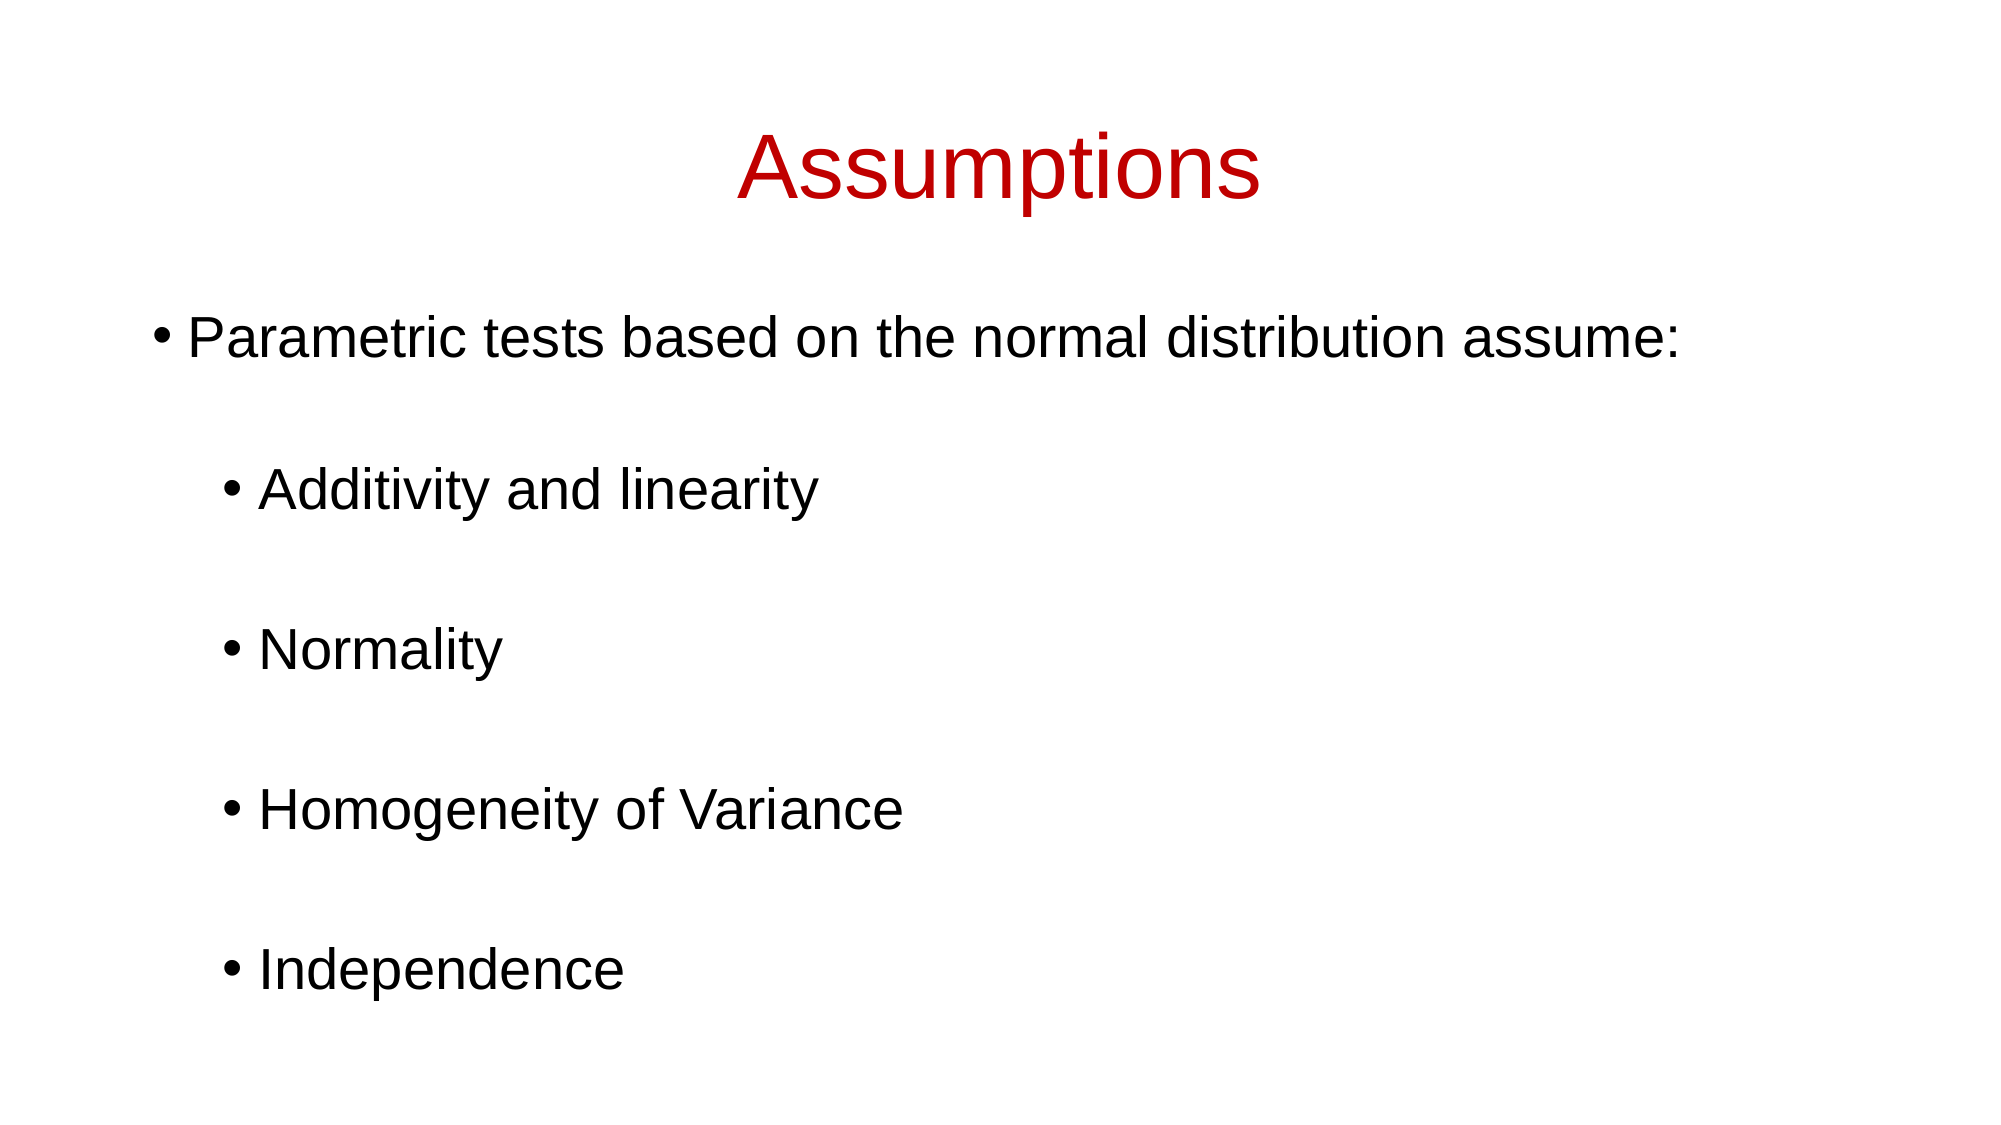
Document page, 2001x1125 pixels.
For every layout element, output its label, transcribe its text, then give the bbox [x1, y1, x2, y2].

list Parametric tests based on the normal distribution assume: Additivity and linearity Normality Homogeneity of Variance Independence [137, 299, 1863, 1014]
title Assumptions [137, 59, 1863, 278]
